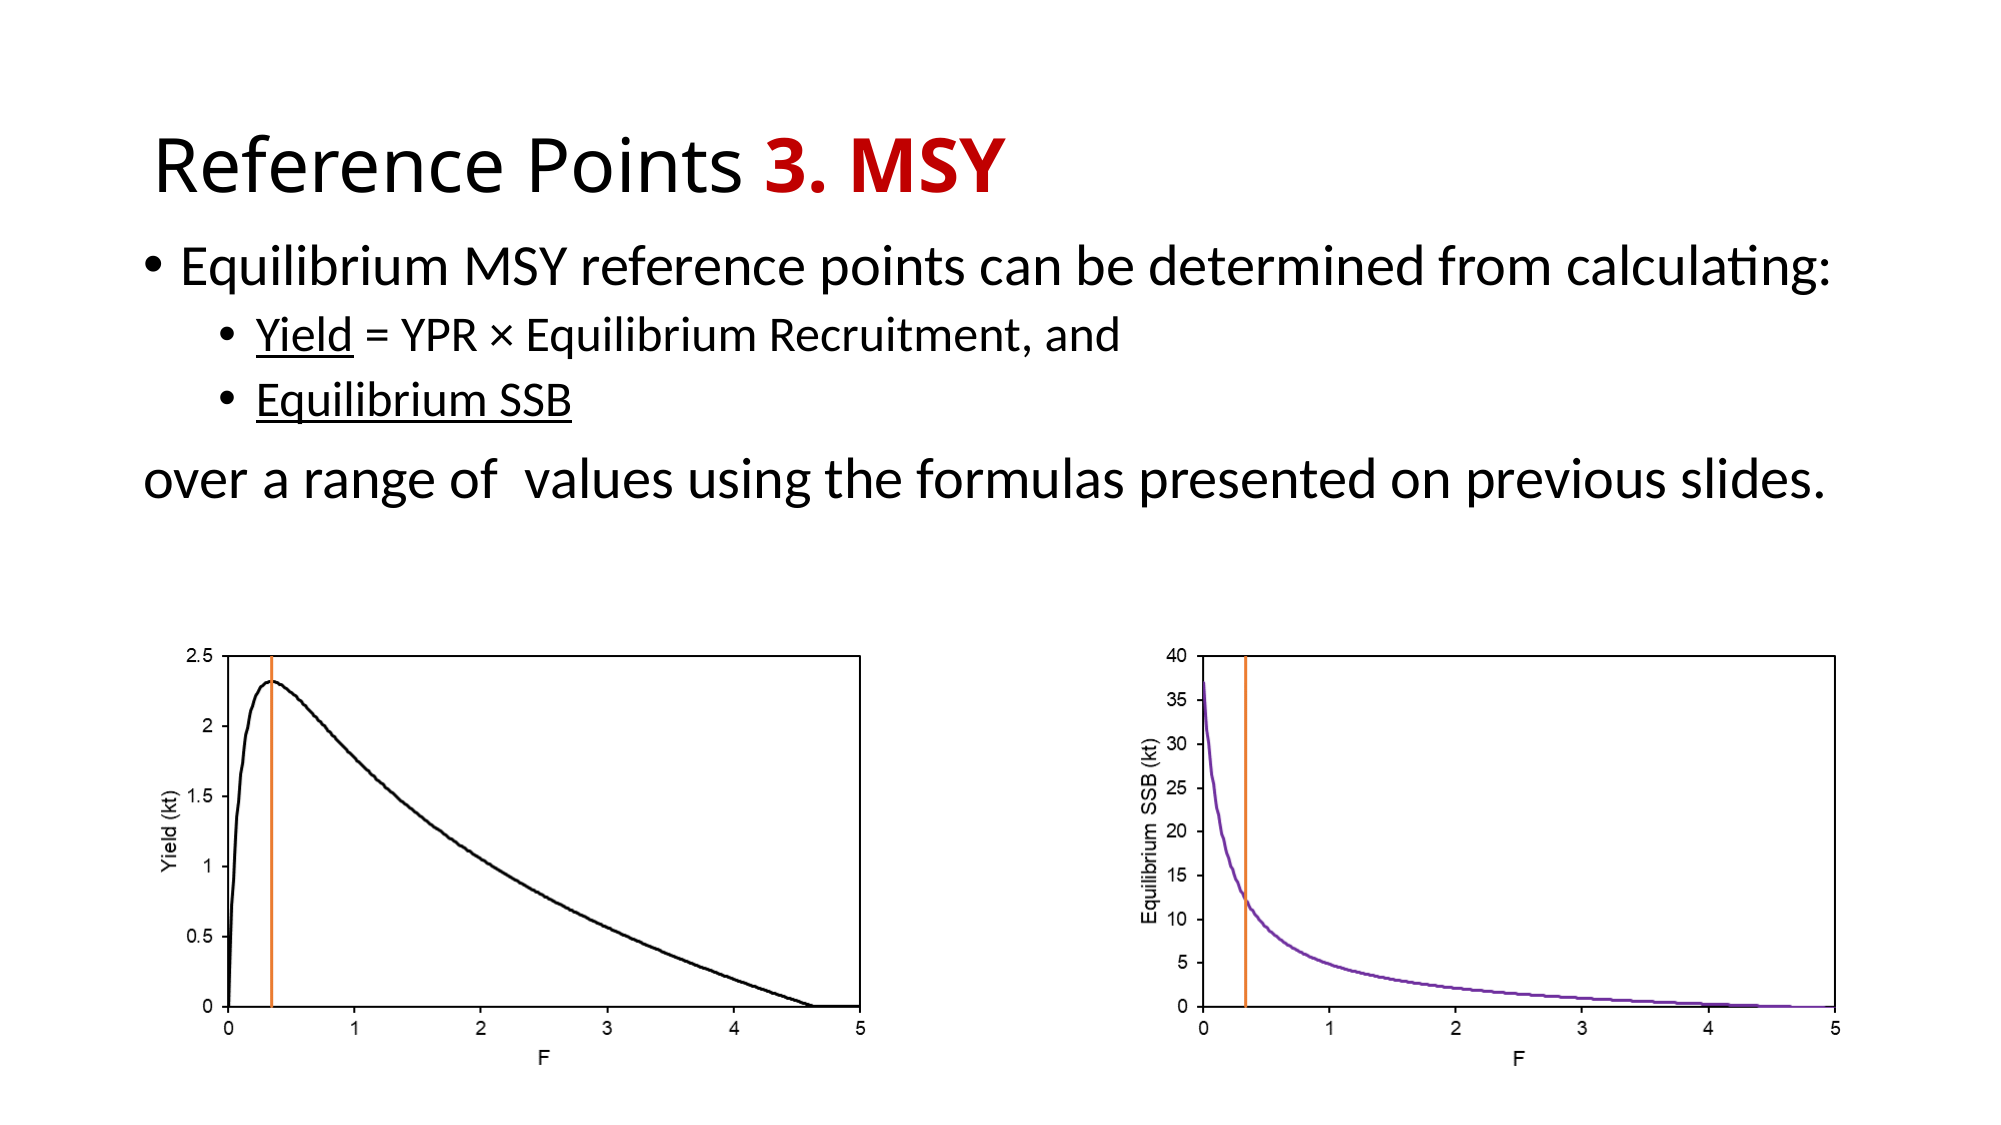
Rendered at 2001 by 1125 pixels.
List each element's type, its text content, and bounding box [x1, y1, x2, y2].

title Reference Points 3. MSY [137, 59, 1863, 278]
picture [1112, 638, 1863, 1084]
picture [137, 638, 888, 1084]
